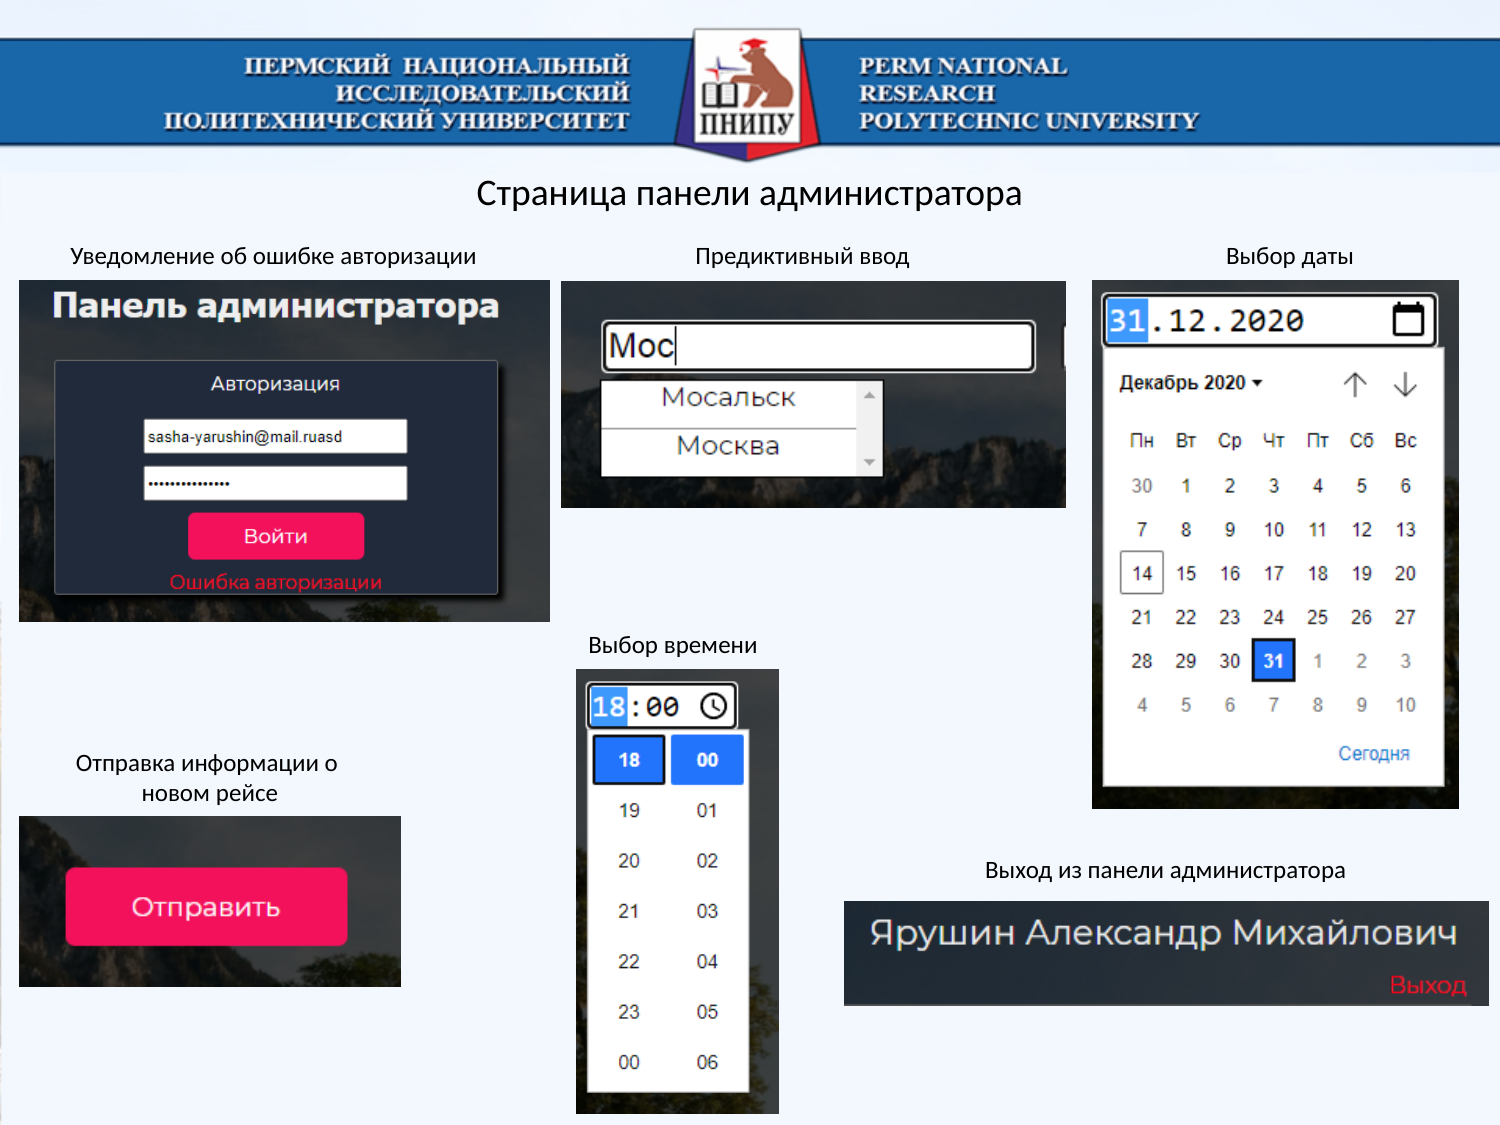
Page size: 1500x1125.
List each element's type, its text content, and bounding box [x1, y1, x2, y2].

text_box Предиктивный ввод [680, 231, 925, 277]
text_box Выбор даты [1211, 231, 1370, 277]
text_box Выбор времени [573, 621, 773, 667]
text_box Отправка информации о новом рейсе [19, 739, 401, 815]
text_box Выход из панели администратора [970, 846, 1362, 891]
text_box Страница панели администратора [0, 160, 1500, 221]
picture [0, 0, 1500, 160]
picture [0, 221, 1500, 1125]
text_box Уведомление об ошибке авторизации [55, 231, 493, 277]
